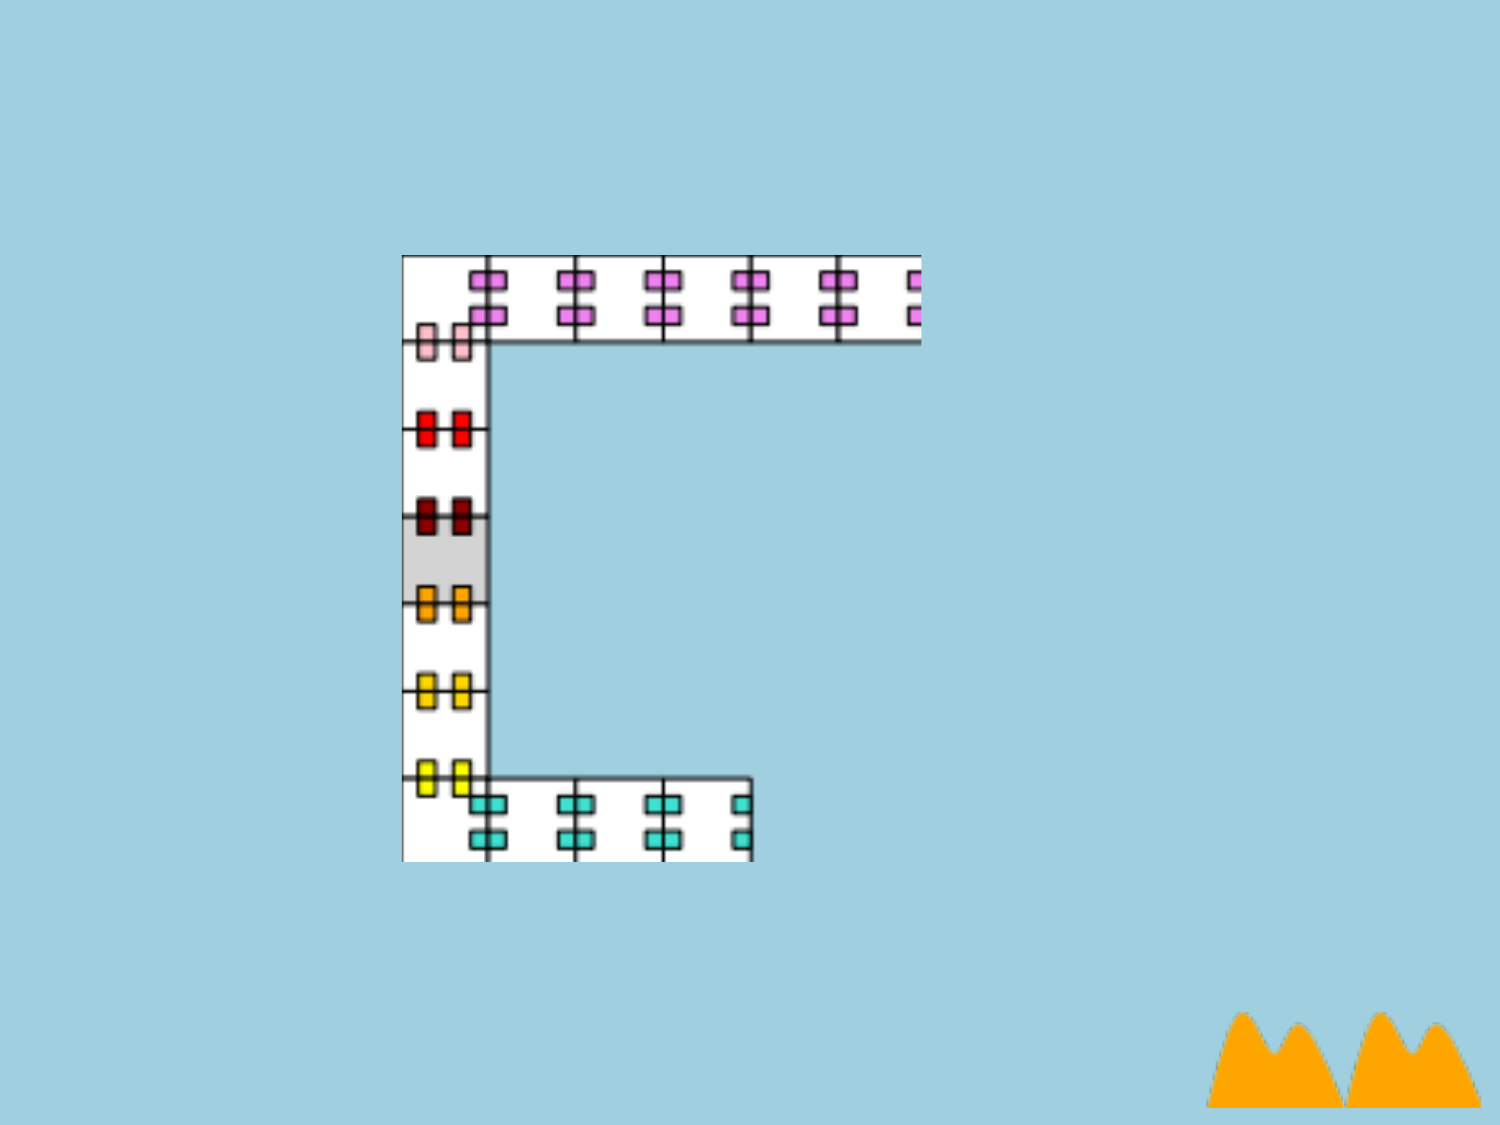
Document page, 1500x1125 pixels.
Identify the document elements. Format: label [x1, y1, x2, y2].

text_box [1204, 1011, 1482, 1108]
picture [401, 254, 922, 862]
